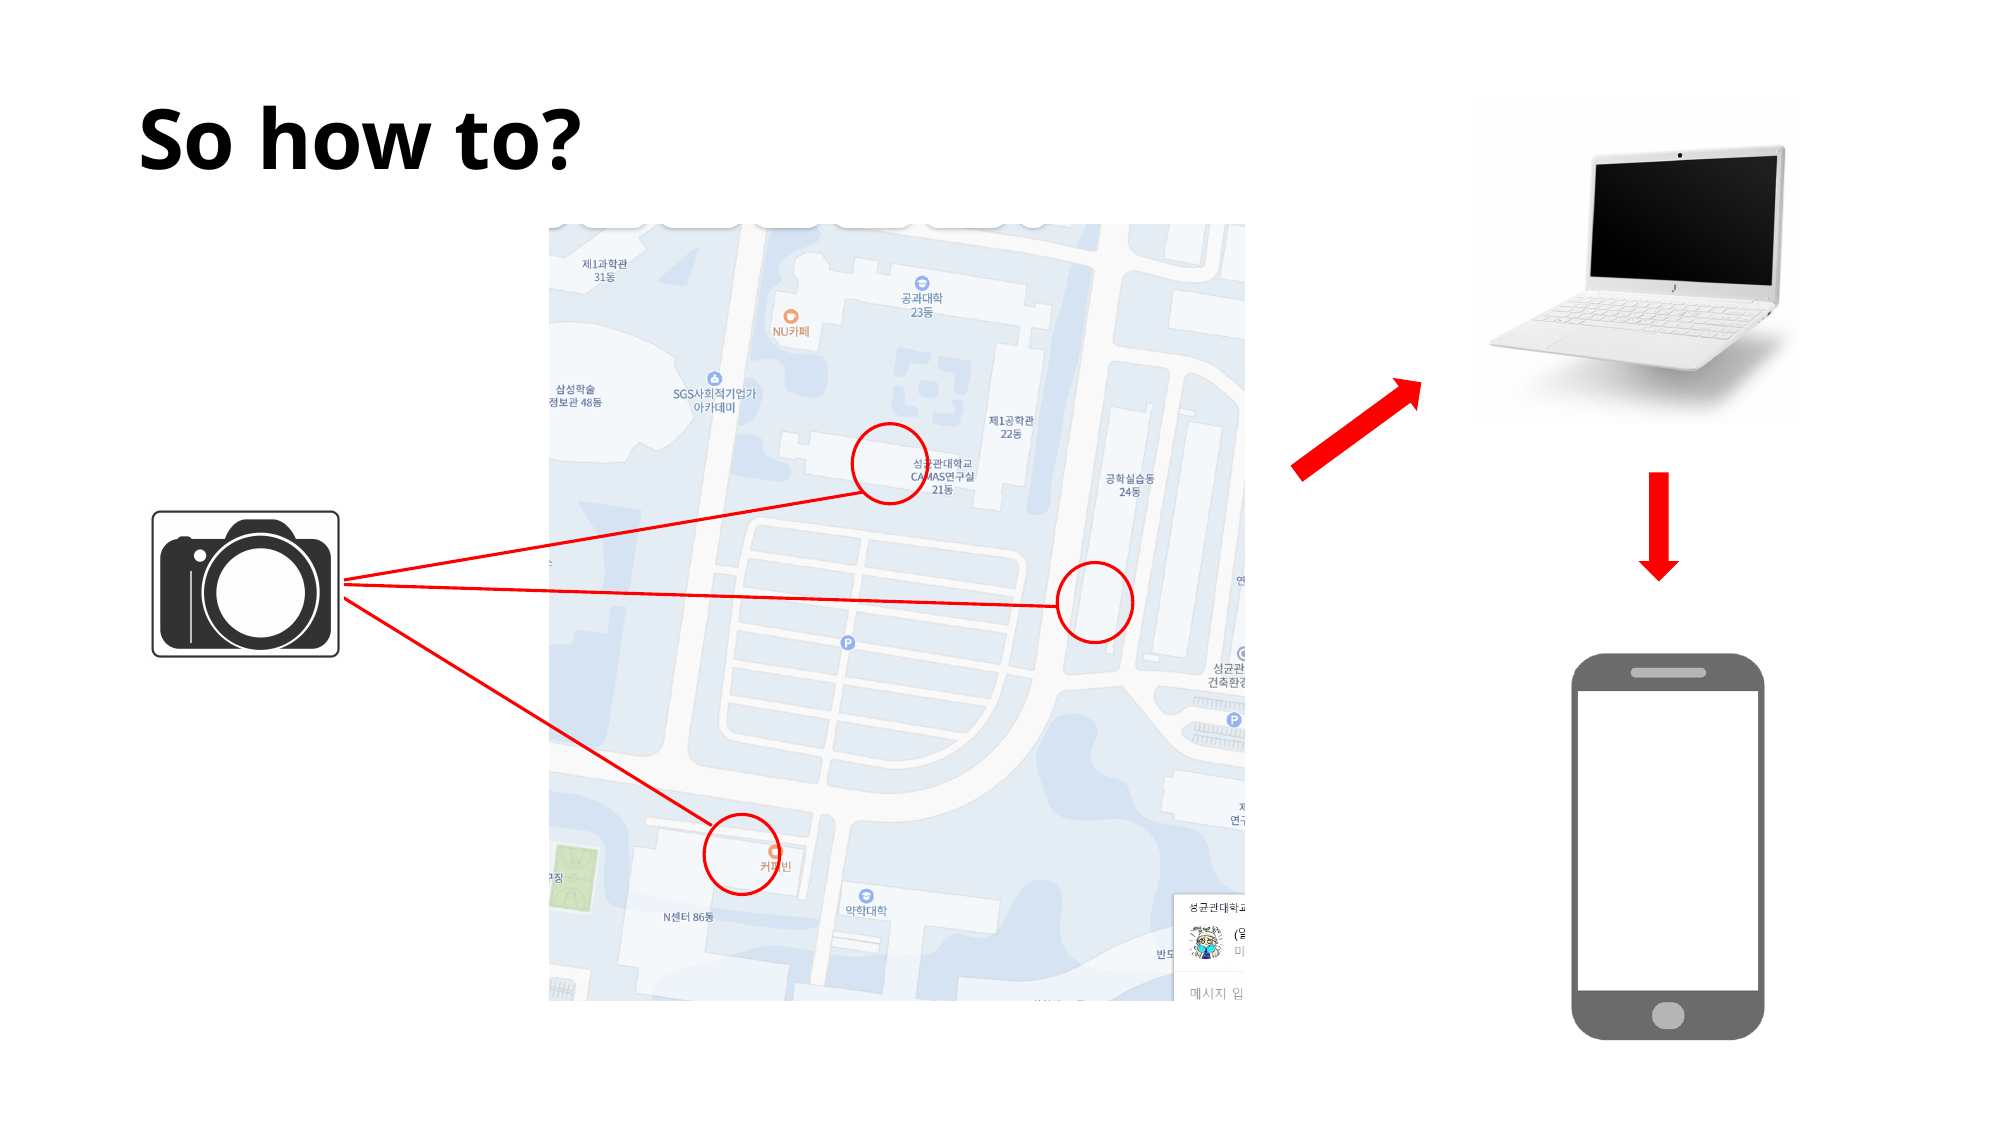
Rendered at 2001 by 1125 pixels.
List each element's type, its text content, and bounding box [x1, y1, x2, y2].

picture [1449, 628, 1886, 1065]
picture [549, 224, 1246, 1001]
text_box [320, 583, 713, 826]
picture [146, 506, 345, 662]
text_box [1638, 472, 1680, 582]
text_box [713, 583, 1058, 608]
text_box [320, 491, 864, 583]
text_box So how to? [123, 78, 598, 194]
text_box [1290, 377, 1422, 482]
picture [1471, 94, 1802, 425]
